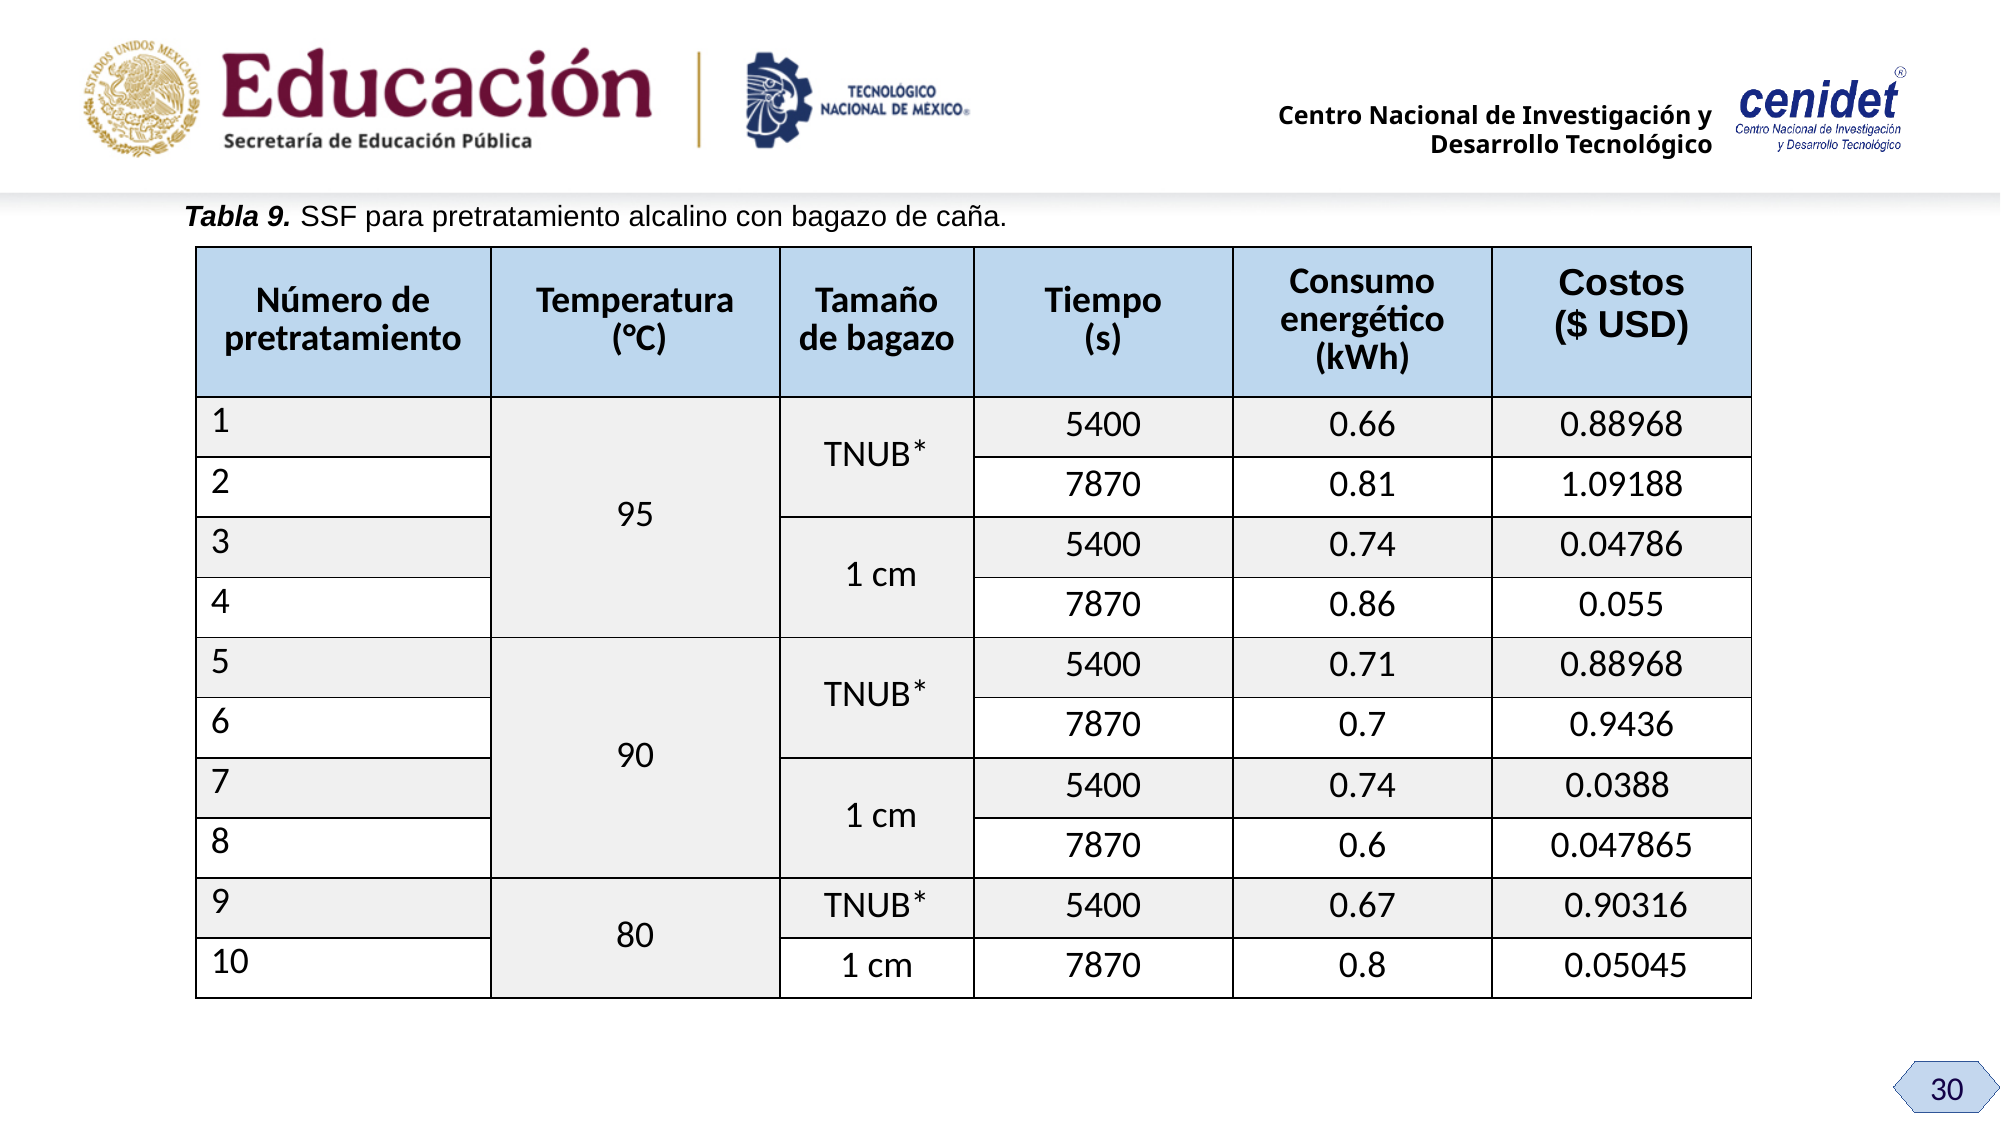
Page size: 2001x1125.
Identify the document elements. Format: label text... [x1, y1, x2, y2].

table_cell 0.9436 [1493, 698, 1751, 757]
table_cell 0.0388 [1493, 759, 1751, 817]
table_header Tamaño de bagazo [781, 248, 973, 396]
table_cell 0.88968 [1493, 638, 1751, 697]
table_cell 95 [492, 398, 779, 637]
table_cell 0.90316 [1493, 879, 1751, 937]
table_cell 9 [197, 879, 490, 937]
table_header Número de pretratamiento [197, 248, 490, 396]
table_cell 0.71 [1234, 638, 1491, 697]
table_cell 7870 [975, 939, 1232, 997]
table_cell 7870 [975, 458, 1232, 516]
table_cell 90 [492, 638, 779, 877]
table_cell 4 [197, 578, 490, 637]
table_cell 10 [197, 939, 490, 997]
table_cell 7870 [975, 819, 1232, 877]
table_cell TNUB* [781, 879, 973, 937]
table_cell 5400 [975, 398, 1232, 456]
table_cell 0.86 [1234, 578, 1491, 637]
table_cell 1 cm [781, 939, 973, 997]
table_cell 0.67 [1234, 879, 1491, 937]
table_cell 0.81 [1234, 458, 1491, 516]
table_cell 2 [197, 458, 490, 516]
table_cell 80 [492, 879, 779, 997]
table_cell 0.74 [1234, 759, 1491, 817]
table_cell 0.055 [1493, 578, 1751, 637]
table_cell 0.7 [1234, 698, 1491, 757]
table_header Temperatura (°C) [492, 248, 779, 396]
table_cell 5400 [975, 759, 1232, 817]
table_cell 5400 [975, 879, 1232, 937]
table_cell 0.6 [1234, 819, 1491, 877]
picture [0, 0, 2001, 1125]
table_header Consumo energético (kWh) [1234, 248, 1491, 396]
table_cell 6 [197, 698, 490, 757]
table_cell 0.66 [1234, 398, 1491, 456]
table_cell 1 [197, 398, 490, 456]
table_cell 0.88968 [1493, 398, 1751, 456]
table_cell 0.74 [1234, 518, 1491, 577]
table_header Costos ($ USD) [1493, 248, 1751, 396]
table_cell 7 [197, 759, 490, 817]
table_cell 1 cm [781, 518, 973, 637]
table_cell 0.04786 [1493, 518, 1751, 577]
table_cell 1.09188 [1493, 458, 1751, 516]
slide_number 30 [1893, 1061, 2000, 1113]
table_cell 0.05045 [1493, 939, 1751, 997]
table_cell 7870 [975, 578, 1232, 637]
table_cell 3 [197, 518, 490, 577]
table_cell TNUB* [781, 398, 973, 516]
table_cell 0.8 [1234, 939, 1491, 997]
table_cell 8 [197, 819, 490, 877]
table_header Tiempo (s) [975, 248, 1232, 396]
text_box Centro Nacional de Investigación y Desarrollo Tecnológico [1177, 91, 1727, 167]
table_cell 0.047865 [1493, 819, 1751, 877]
table_cell 7870 [975, 698, 1232, 757]
table_cell 5400 [975, 638, 1232, 697]
table_cell 5 [197, 638, 490, 697]
table_cell TNUB* [781, 638, 973, 757]
text_box Tabla 9. SSF para pretratamiento alcalino con bagazo de caña. [169, 190, 1223, 240]
table_cell 5400 [975, 518, 1232, 577]
table_cell 1 cm [781, 759, 973, 877]
